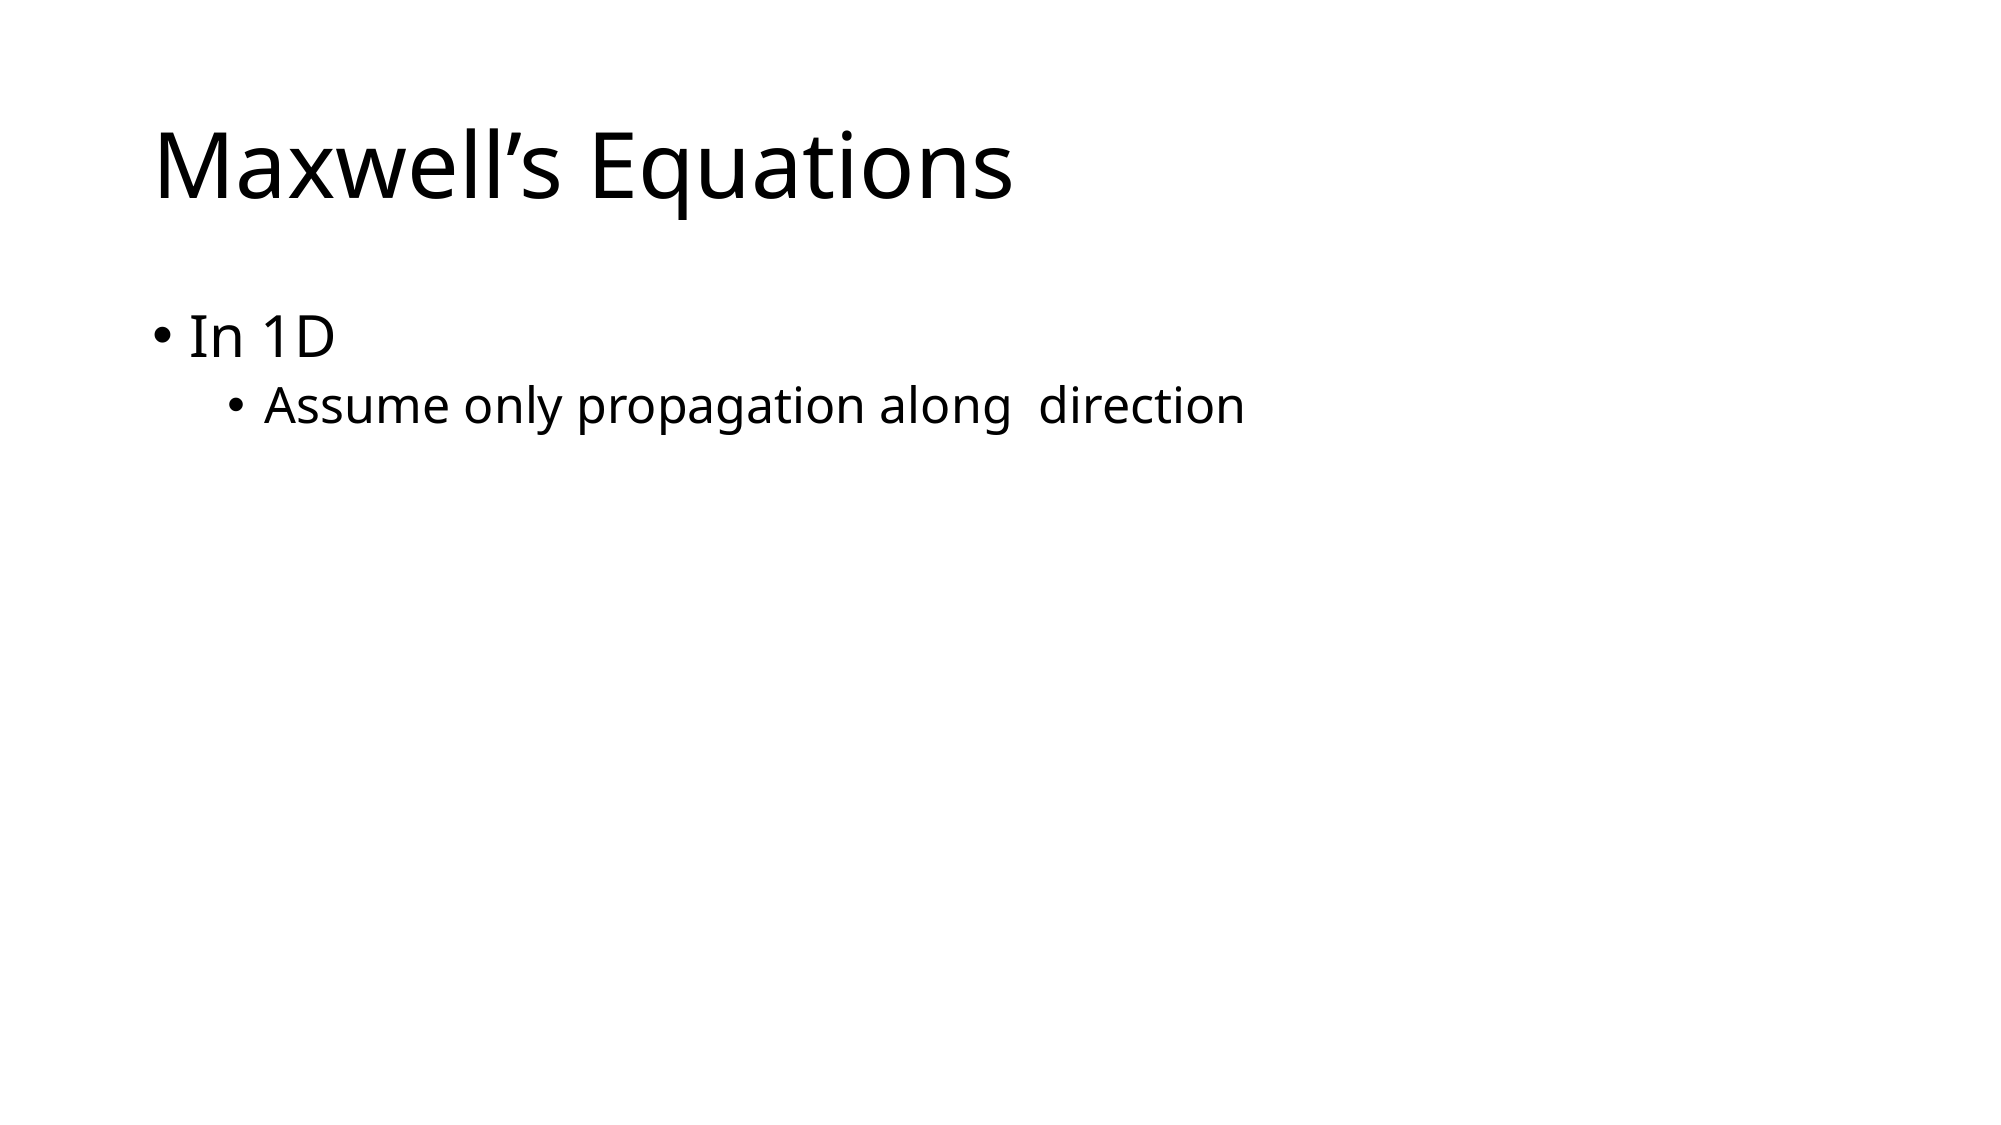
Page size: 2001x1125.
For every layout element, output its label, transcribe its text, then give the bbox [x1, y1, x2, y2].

title Maxwell’s Equations [137, 59, 1863, 278]
